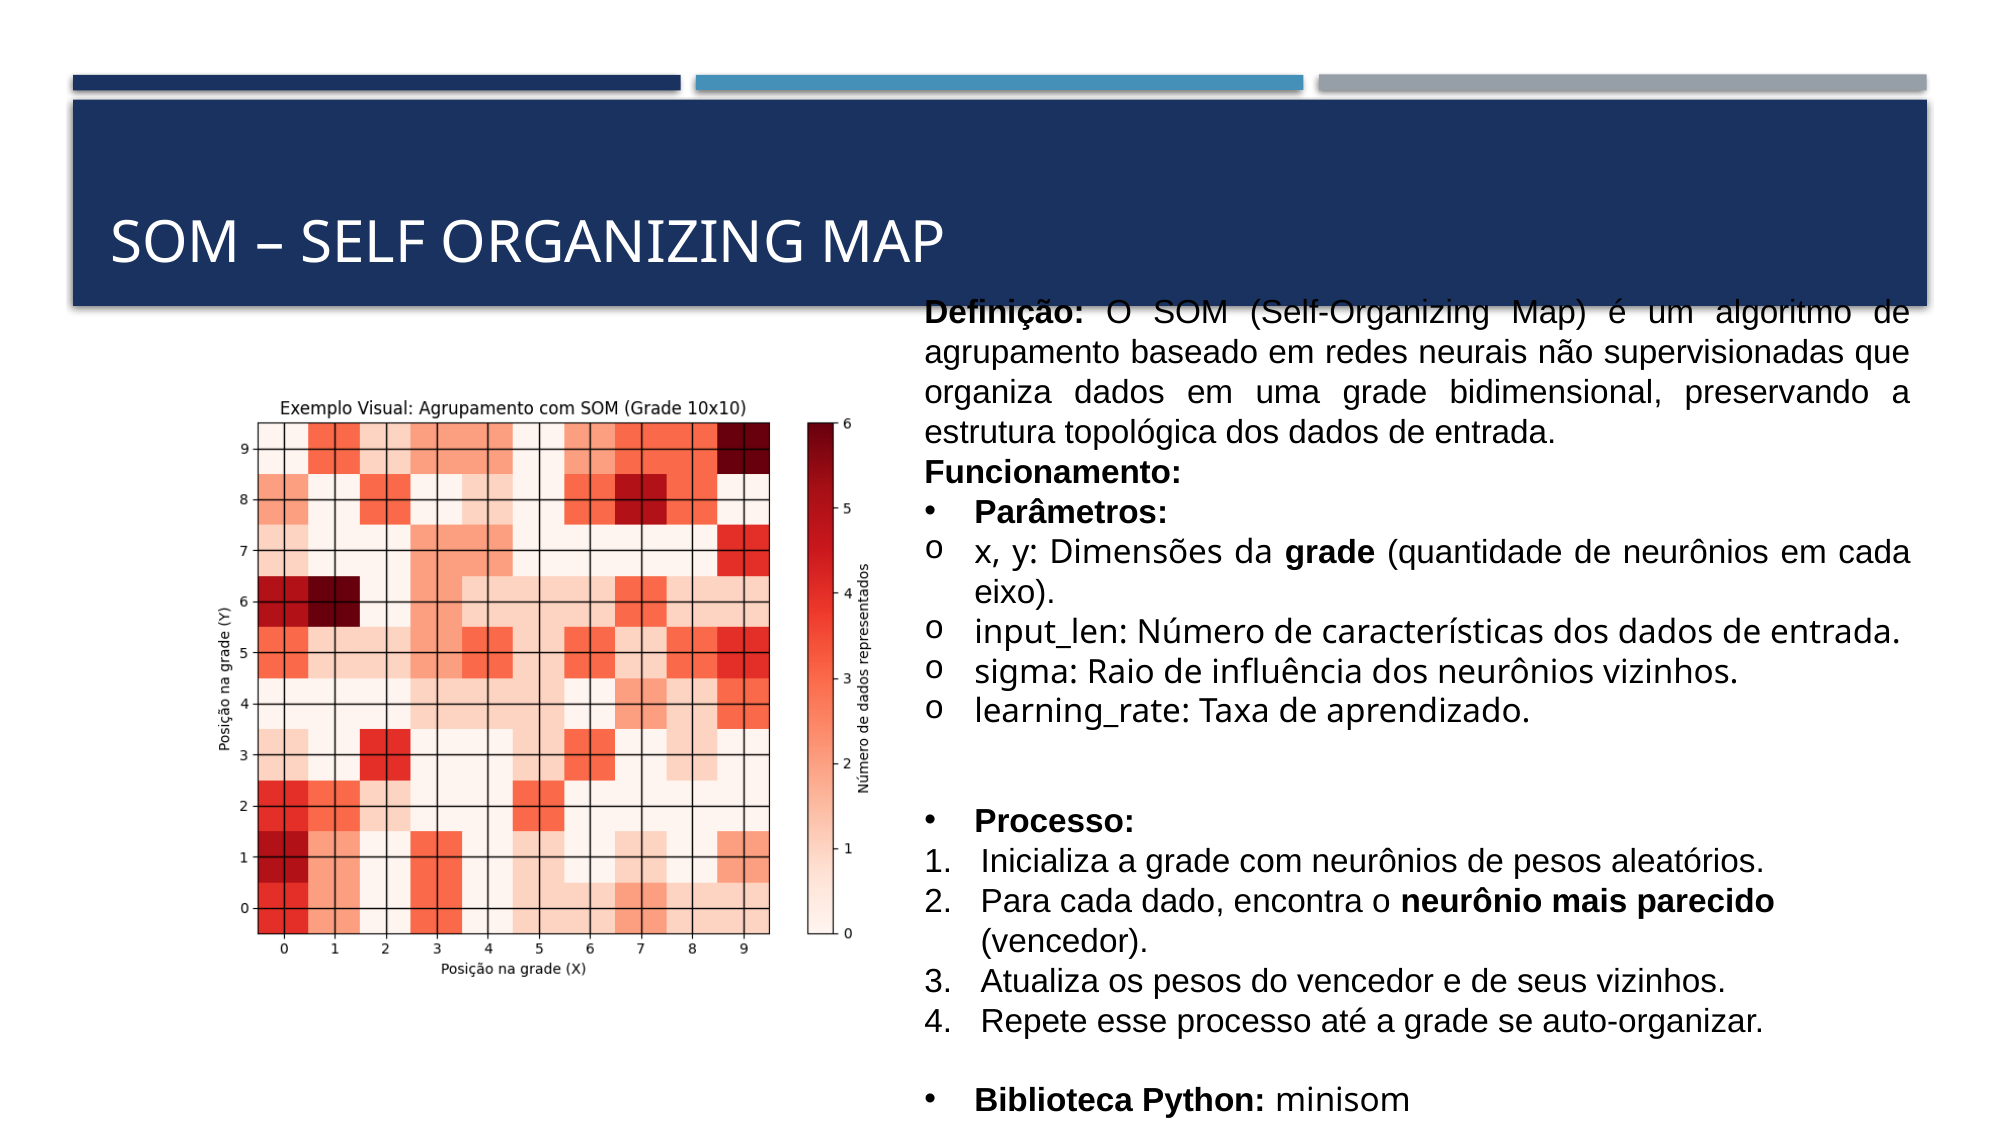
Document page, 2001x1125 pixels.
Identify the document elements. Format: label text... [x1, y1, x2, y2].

title SOM – SELF ORGANIZING MAP [95, 119, 1905, 282]
list Definição: O SOM (Self-Organizing Map) é um algoritmo de agrupamento baseado em redes neurais não supervisionadas que organiza dados em uma grade bidimensional, preservando a estrutura topológica dos dados de entrada. Funcionamento: Parâmetros: x, y: Dimensões da grade (quantidade de neurônios em cada eixo). input_len: Número de características dos dados de entrada. sigma: Raio de influência dos neurônios vizinhos. learning_rate: Taxa de aprendizado. Processo: Inicializa a grade com neurônios de pesos aleatórios. Para cada dado, encontra o neurônio mais parecido (vencedor). Atualiza os pesos do vencedor e de seus vizinhos. Repete esse processo até a grade se auto-organizar. Biblioteca Python: minisom [909, 282, 1927, 1125]
picture [129, 384, 940, 993]
